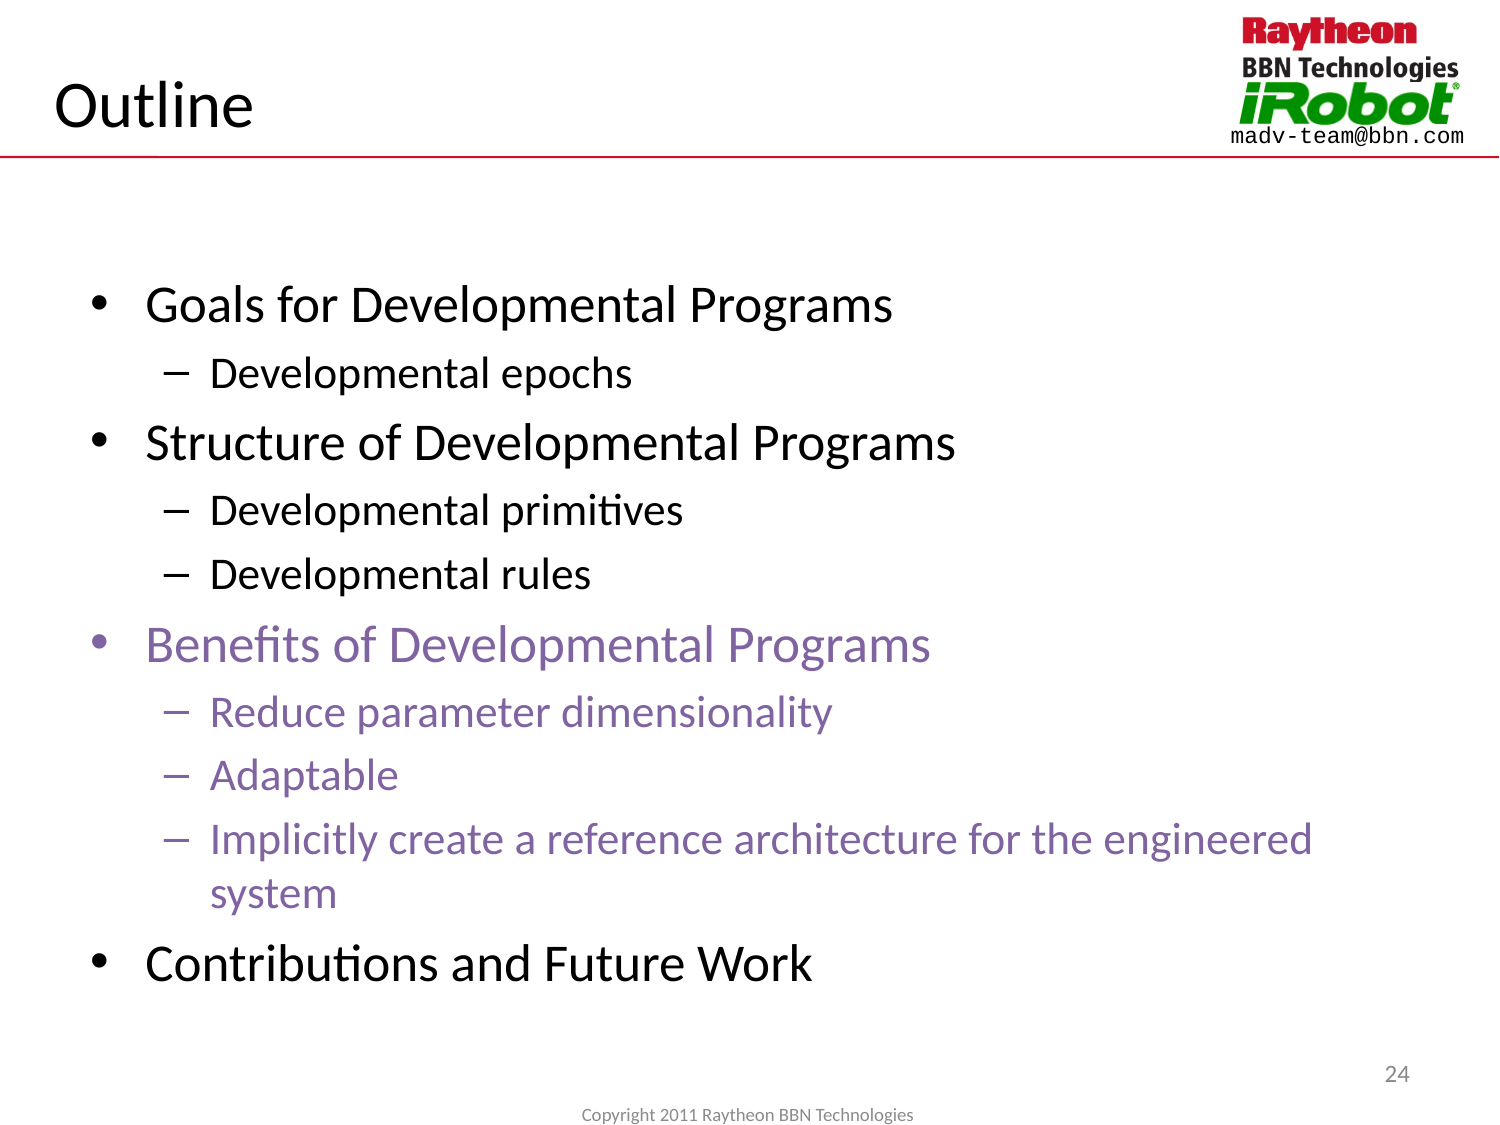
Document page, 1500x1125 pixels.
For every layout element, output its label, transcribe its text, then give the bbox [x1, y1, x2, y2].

title Outline [39, 44, 1390, 158]
slide_number 24 [1074, 1042, 1425, 1103]
picture [1239, 14, 1460, 125]
footer Copyright 2011 Raytheon BBN Technologies [512, 1102, 988, 1125]
list Goals for Developmental Programs Developmental epochs Structure of Developmental Programs Developmental primitives Developmental rules Benefits of Developmental Programs Reduce parameter dimensionality Adaptable Implicitly create a reference architecture for the engineered system Contributions and Future Work [74, 262, 1426, 1006]
